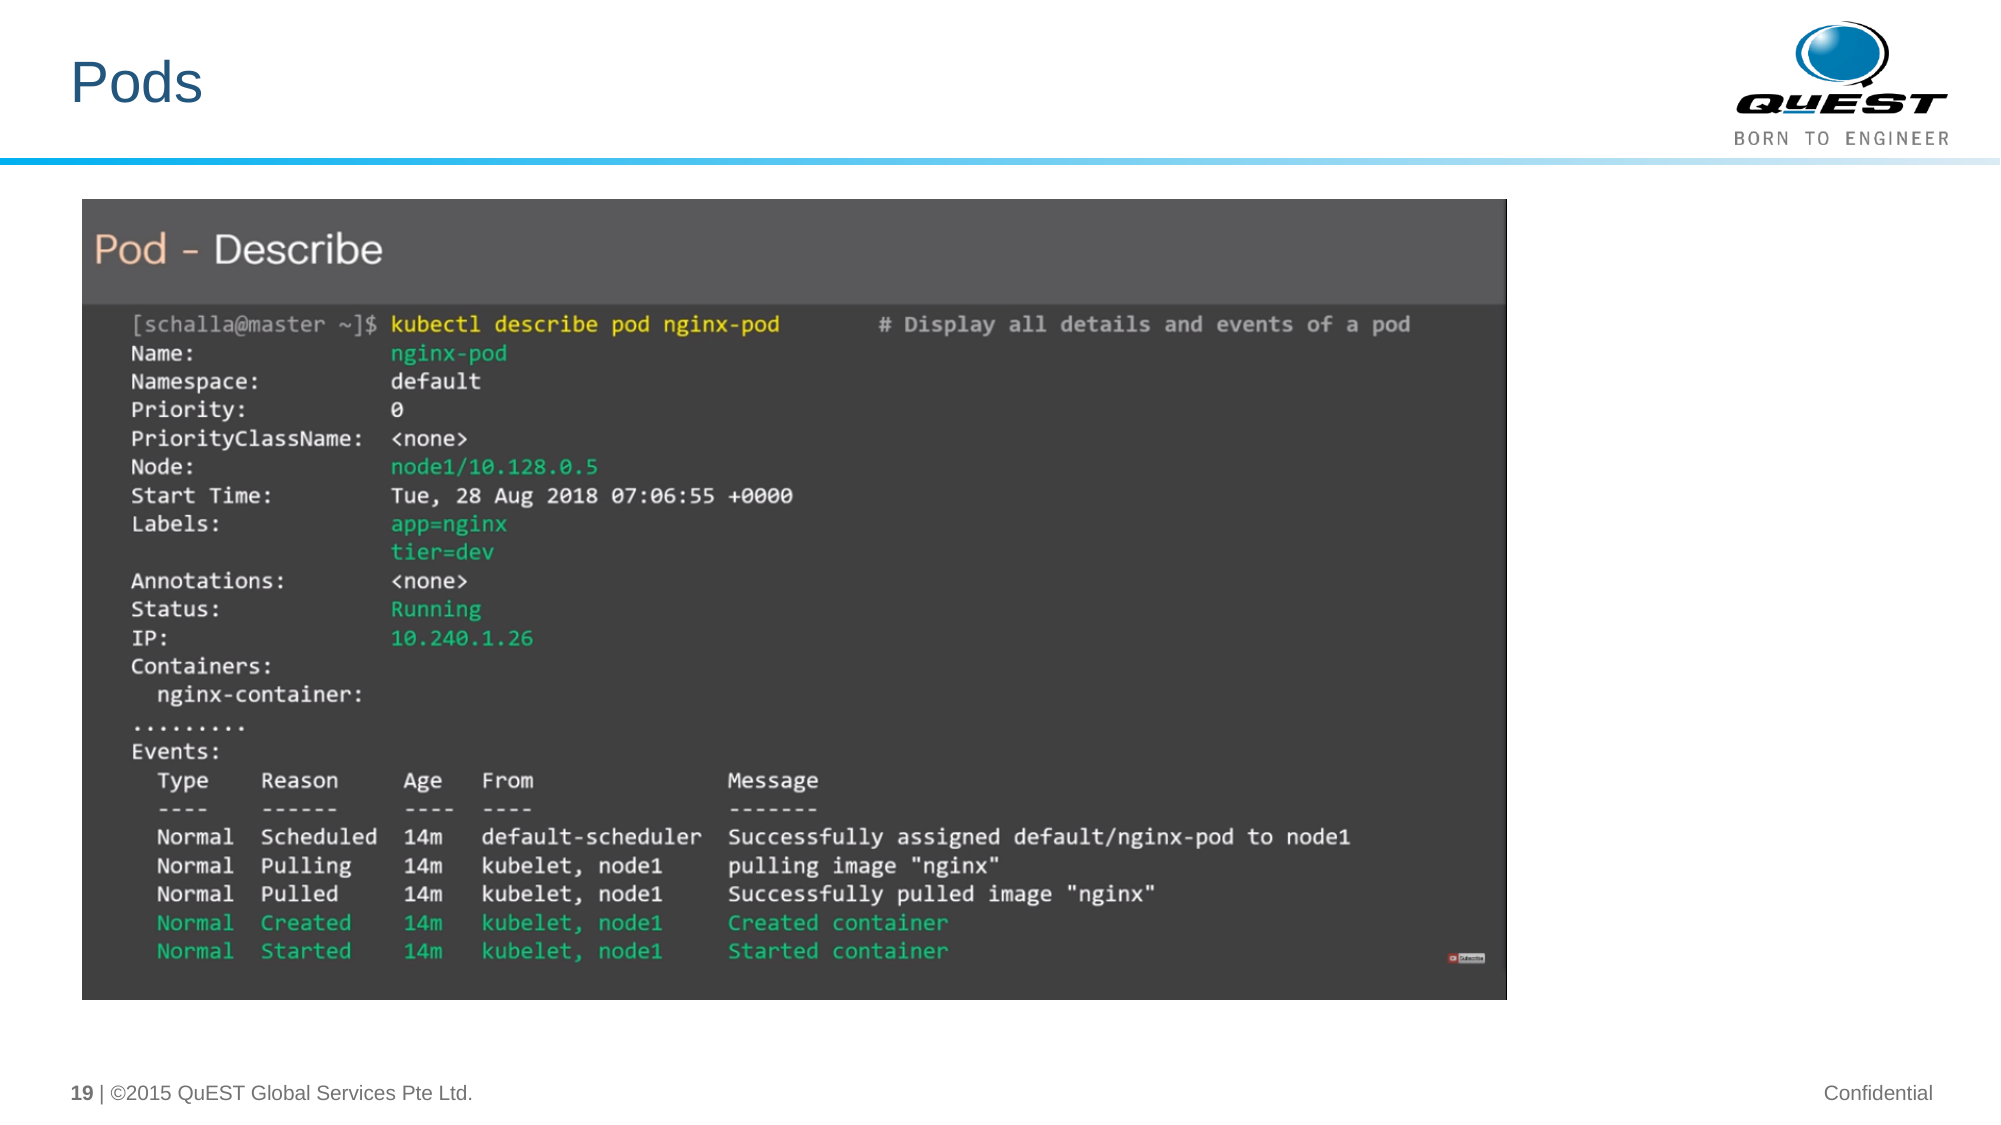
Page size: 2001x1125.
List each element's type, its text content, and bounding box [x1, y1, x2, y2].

picture [1735, 21, 1948, 145]
title Pods [55, 19, 1592, 139]
picture [82, 198, 1507, 1000]
